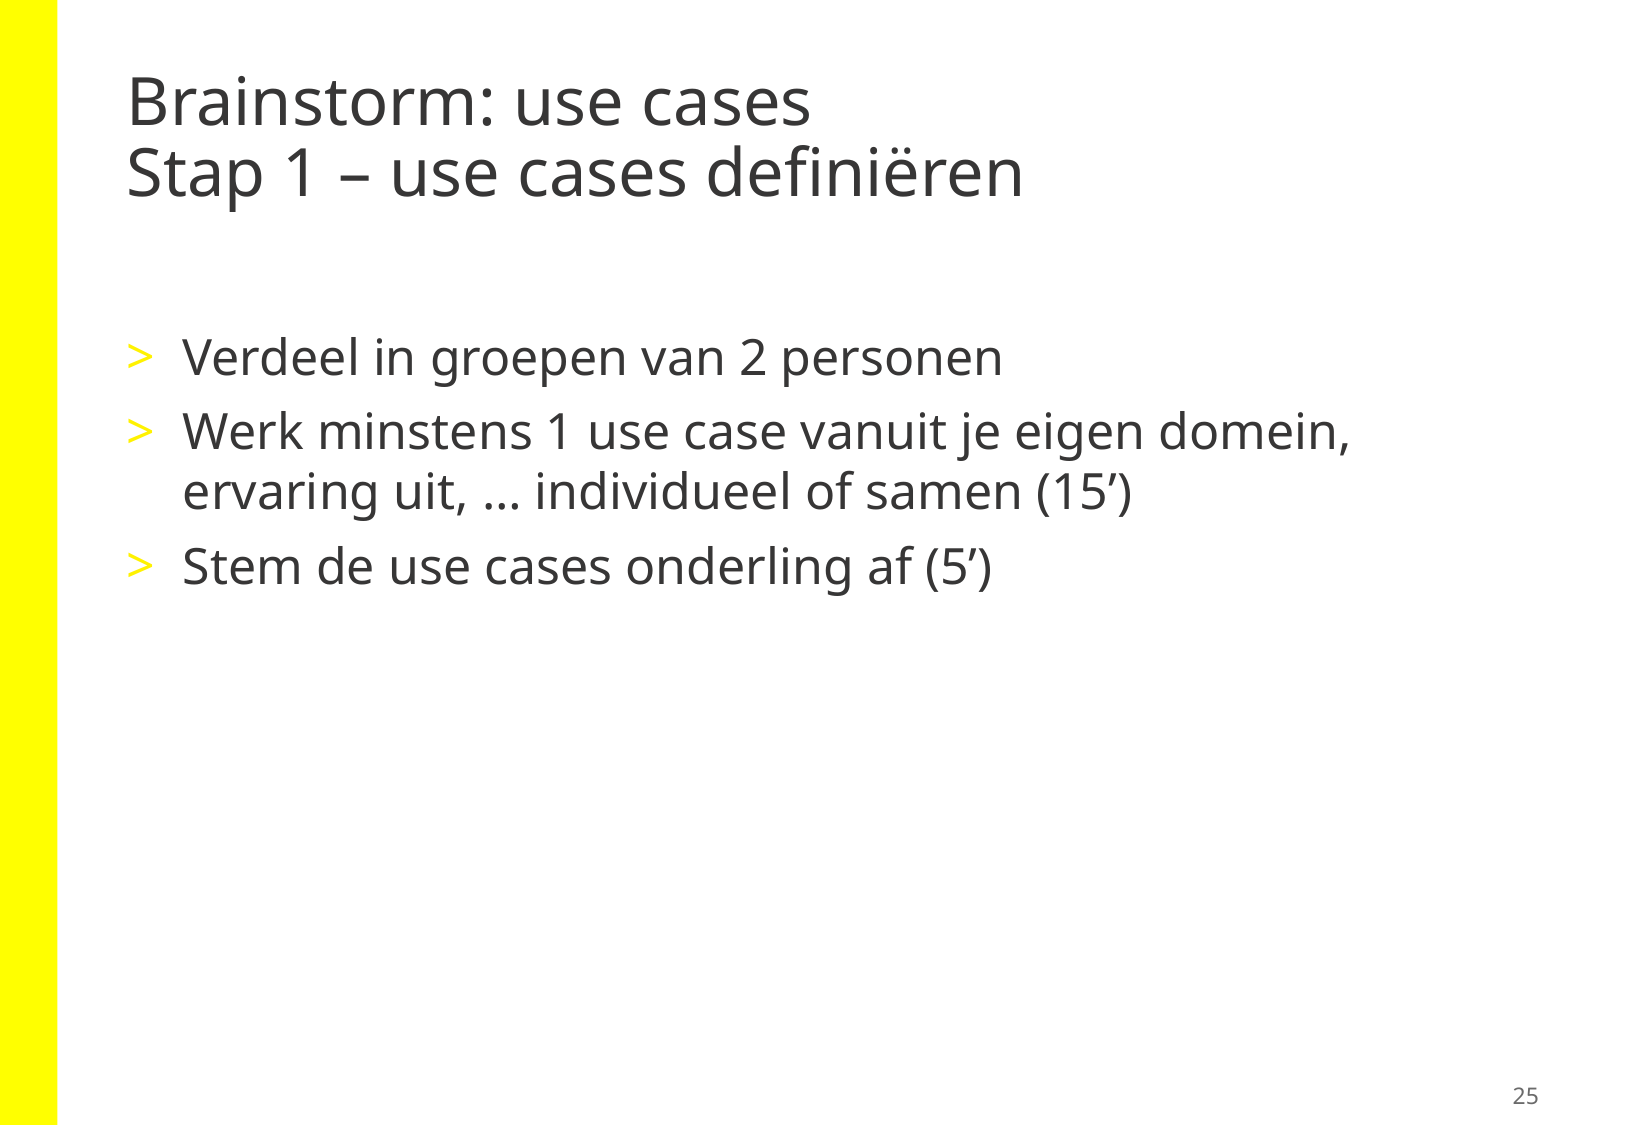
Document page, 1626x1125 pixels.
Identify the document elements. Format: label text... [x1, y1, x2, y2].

slide_number 25 [1424, 1075, 1548, 1120]
list Verdeel in groepen van 2 personen Werk minstens 1 use case vanuit je eigen domein, ervaring uit, … individueel of samen (15’) Stem de use cases onderling af (5’) [111, 243, 1514, 1063]
title Brainstorm: use cases Stap 1 – use cases definiëren [111, 59, 1514, 222]
